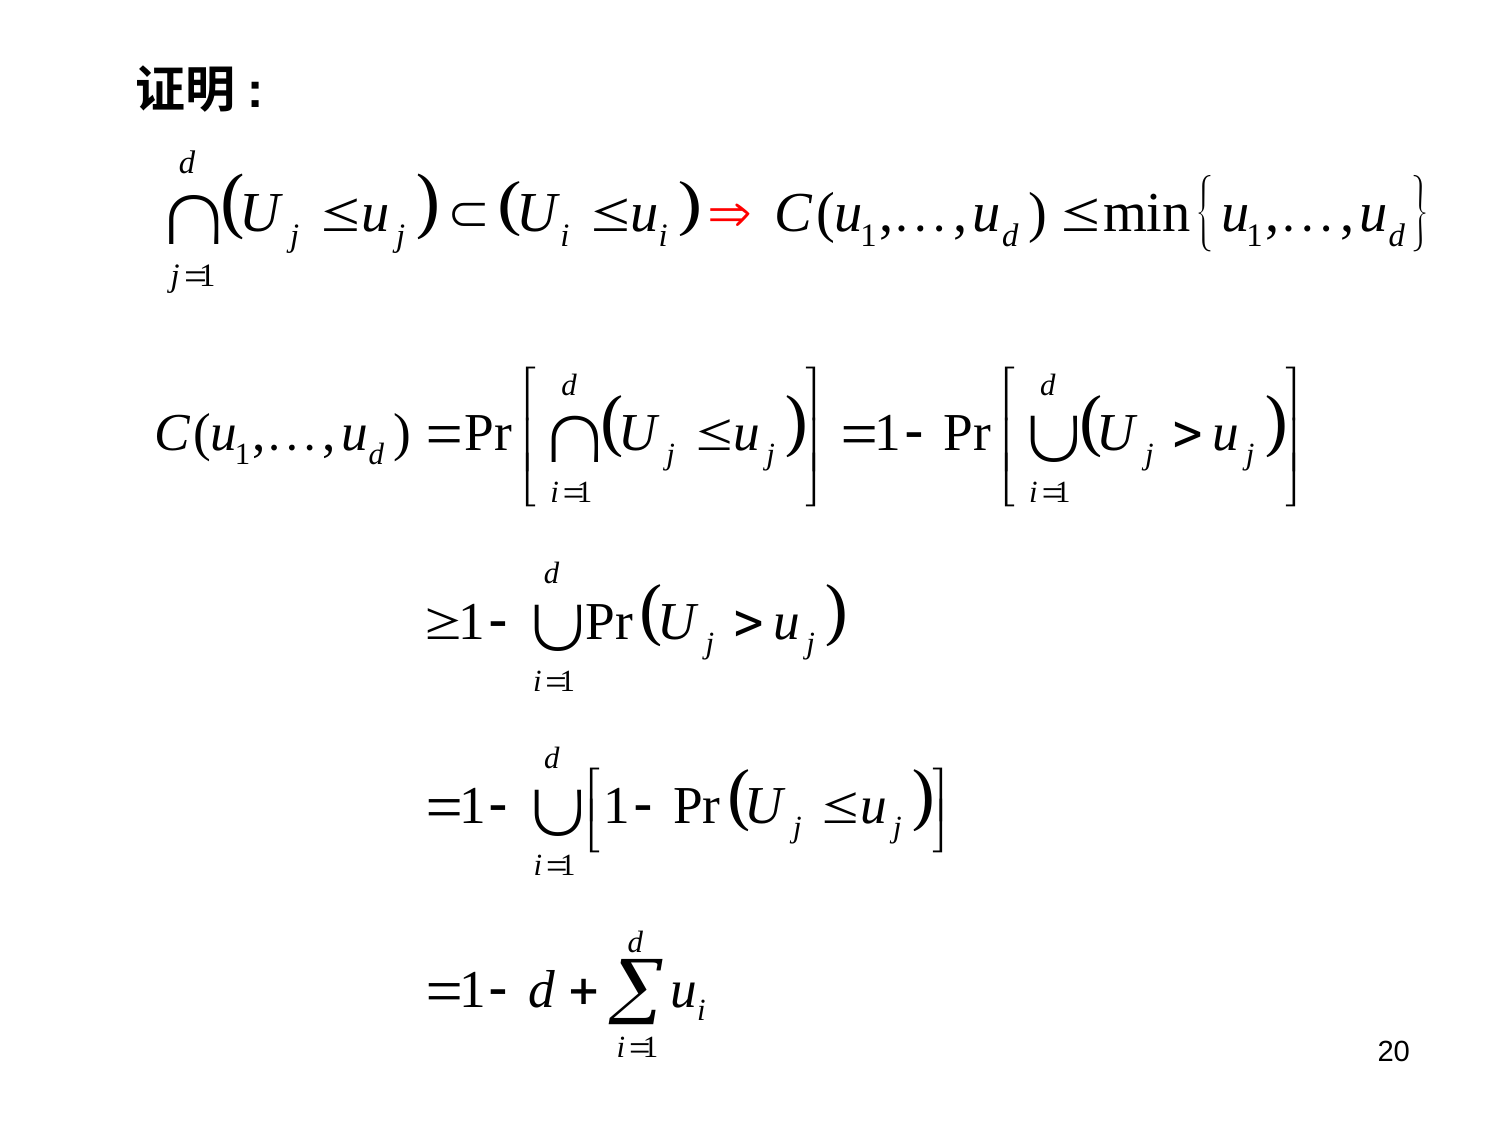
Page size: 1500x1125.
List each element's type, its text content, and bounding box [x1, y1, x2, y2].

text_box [153, 137, 1445, 308]
slide_number 20 [1074, 1024, 1425, 1103]
text_box 证明: [120, 49, 279, 125]
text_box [147, 356, 1318, 1069]
